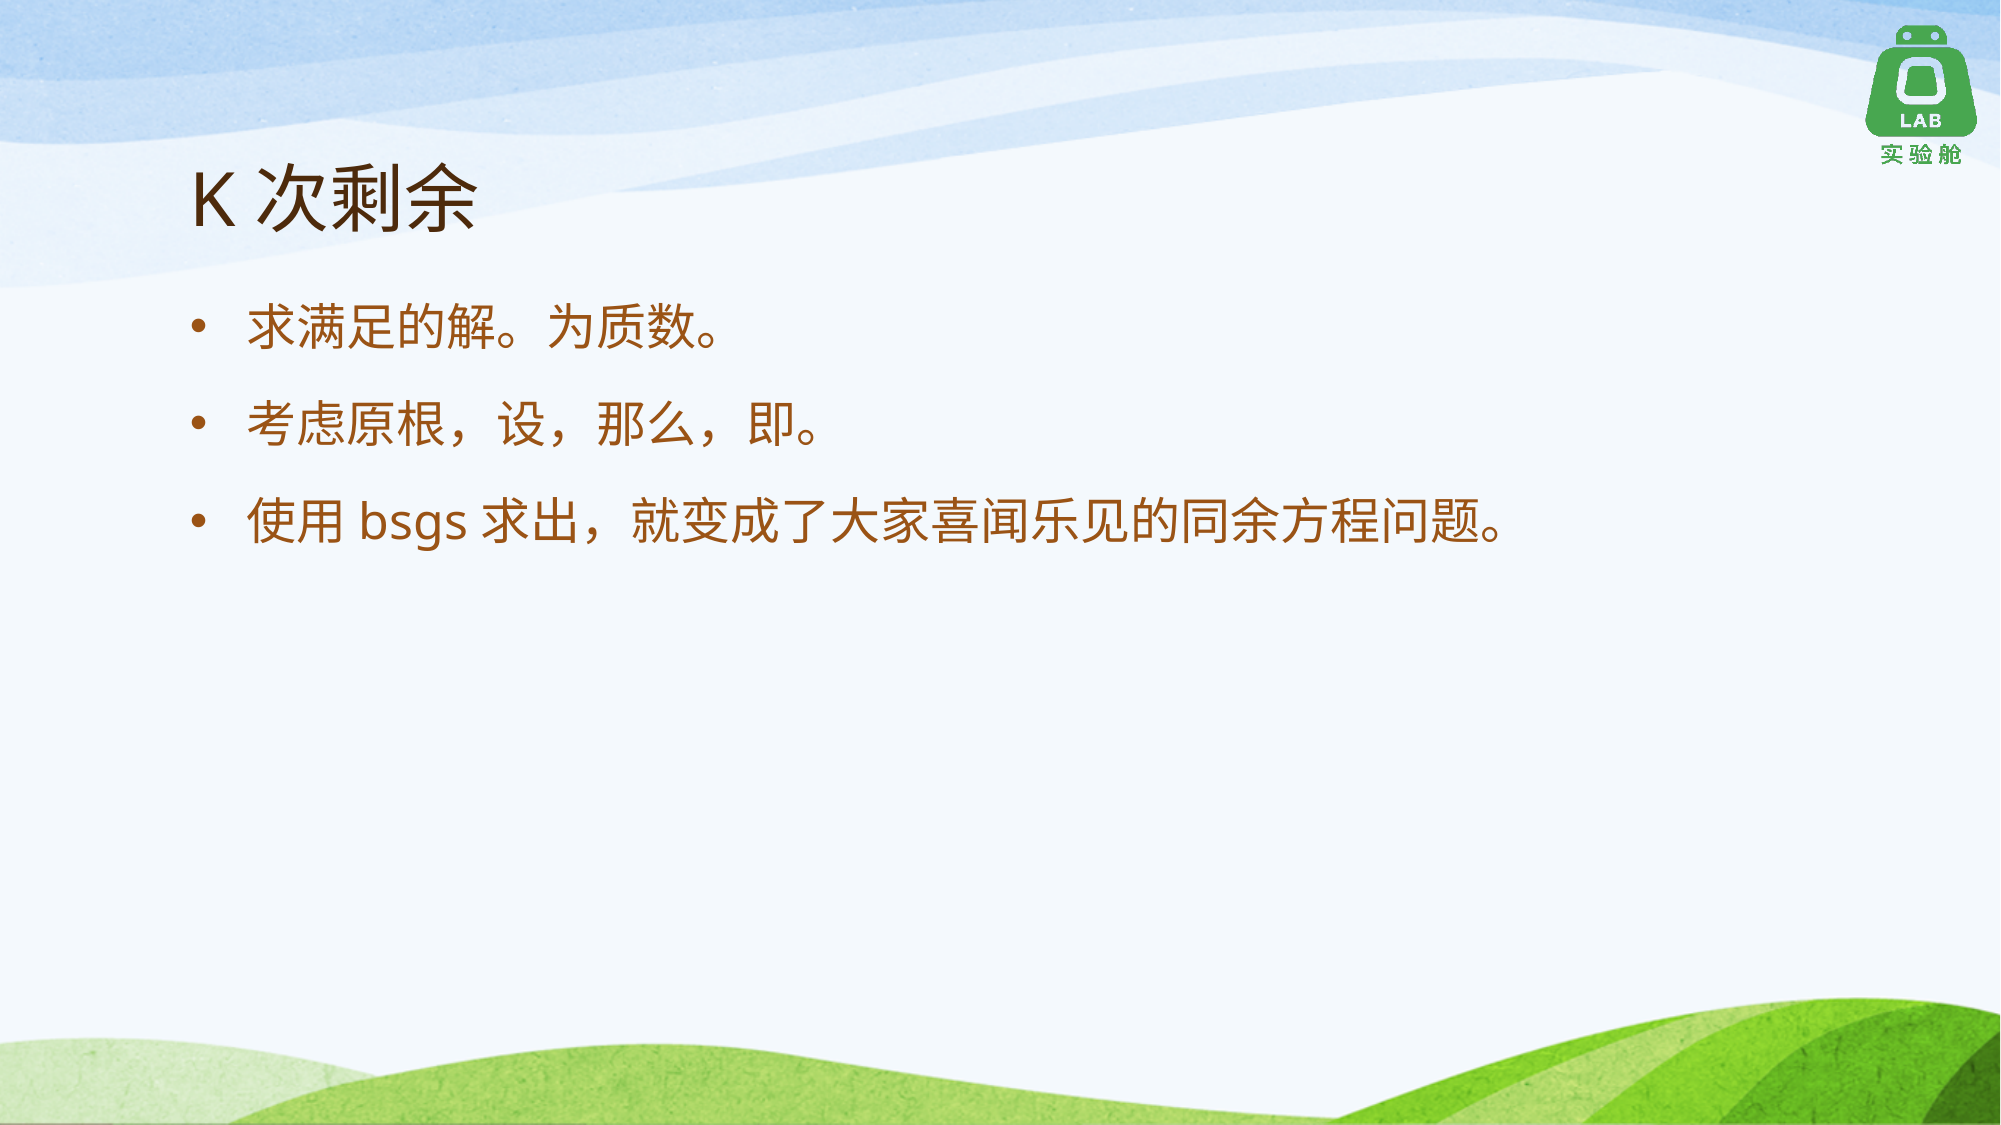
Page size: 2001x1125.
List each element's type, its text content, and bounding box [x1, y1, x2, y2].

picture [0, 0, 2001, 1125]
title K次剩余 [174, 50, 1825, 250]
